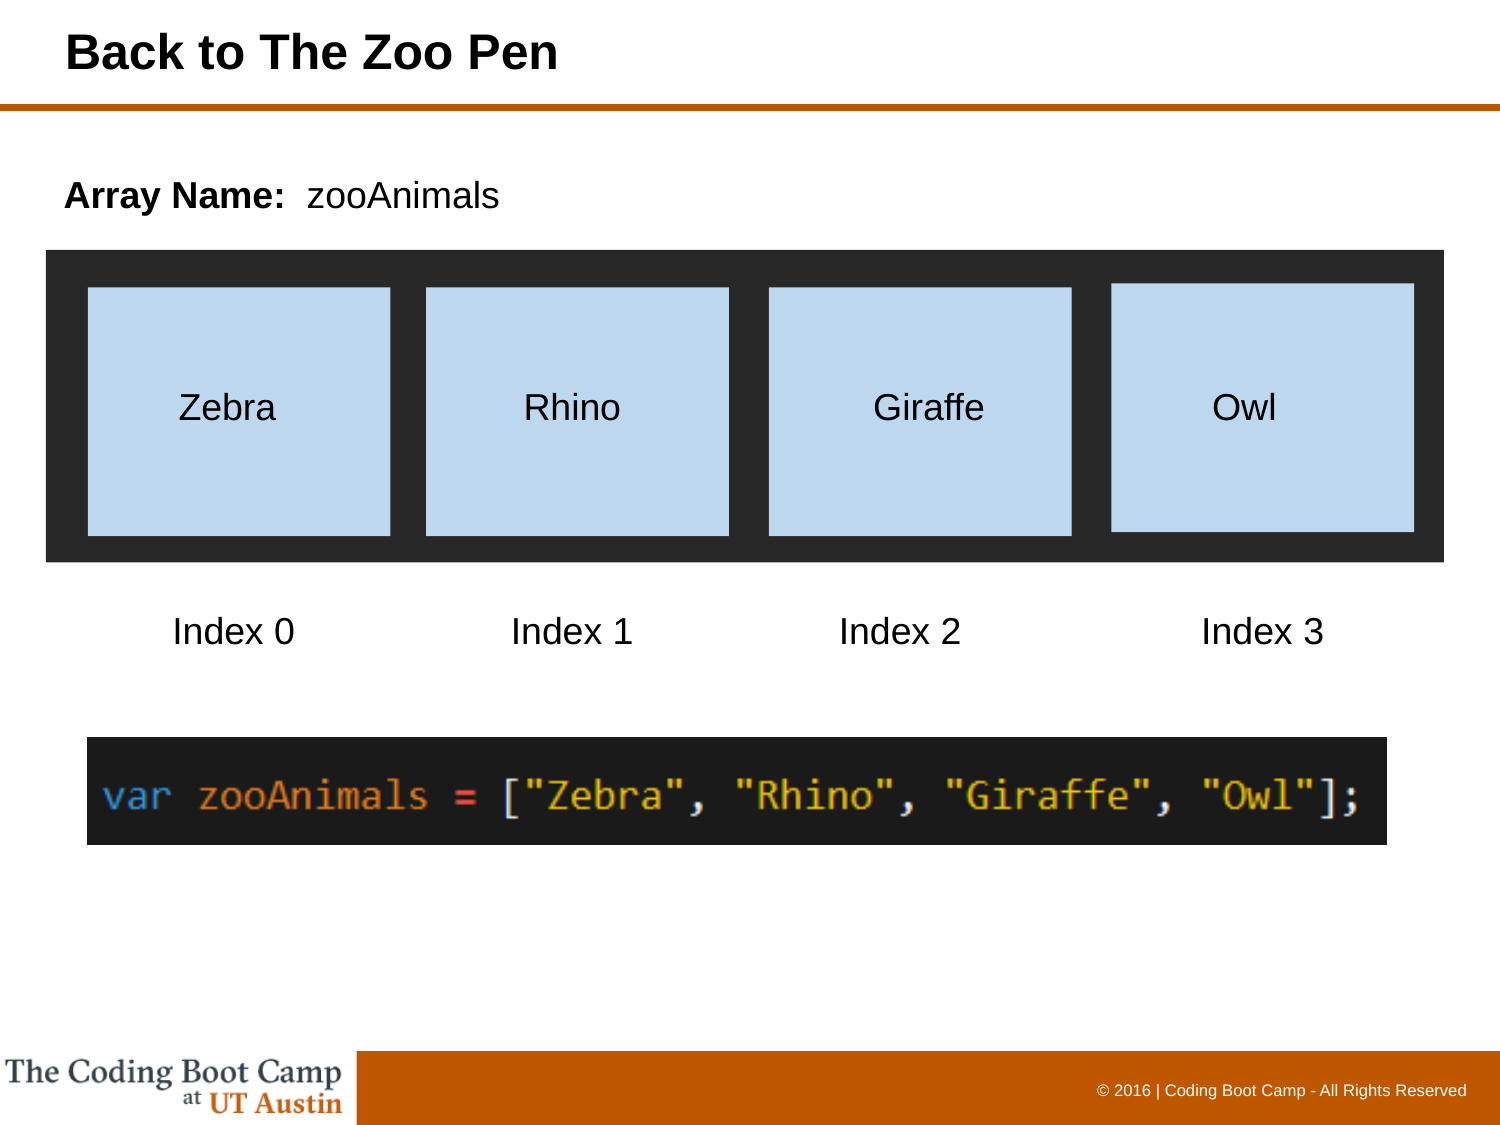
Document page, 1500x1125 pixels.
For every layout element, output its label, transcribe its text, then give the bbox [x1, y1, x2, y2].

text_box [425, 286, 730, 537]
text_box Zebra [163, 375, 292, 436]
text_box Array Name: zooAnimals [48, 163, 515, 223]
text_box [768, 286, 1073, 537]
text_box Rhino [508, 375, 636, 436]
text_box Index 0 [157, 599, 321, 660]
text_box [87, 286, 392, 537]
title Back to The Zoo Pen [50, 0, 948, 108]
text_box Index 1 [496, 599, 649, 660]
text_box [1110, 282, 1415, 533]
text_box [45, 249, 1445, 563]
picture [87, 737, 1387, 845]
text_box Index 3 [1186, 599, 1340, 660]
text_box Owl [1197, 375, 1292, 436]
text_box Giraffe [858, 375, 1000, 436]
picture [0, 1050, 357, 1125]
text_box Index 2 [823, 599, 977, 660]
